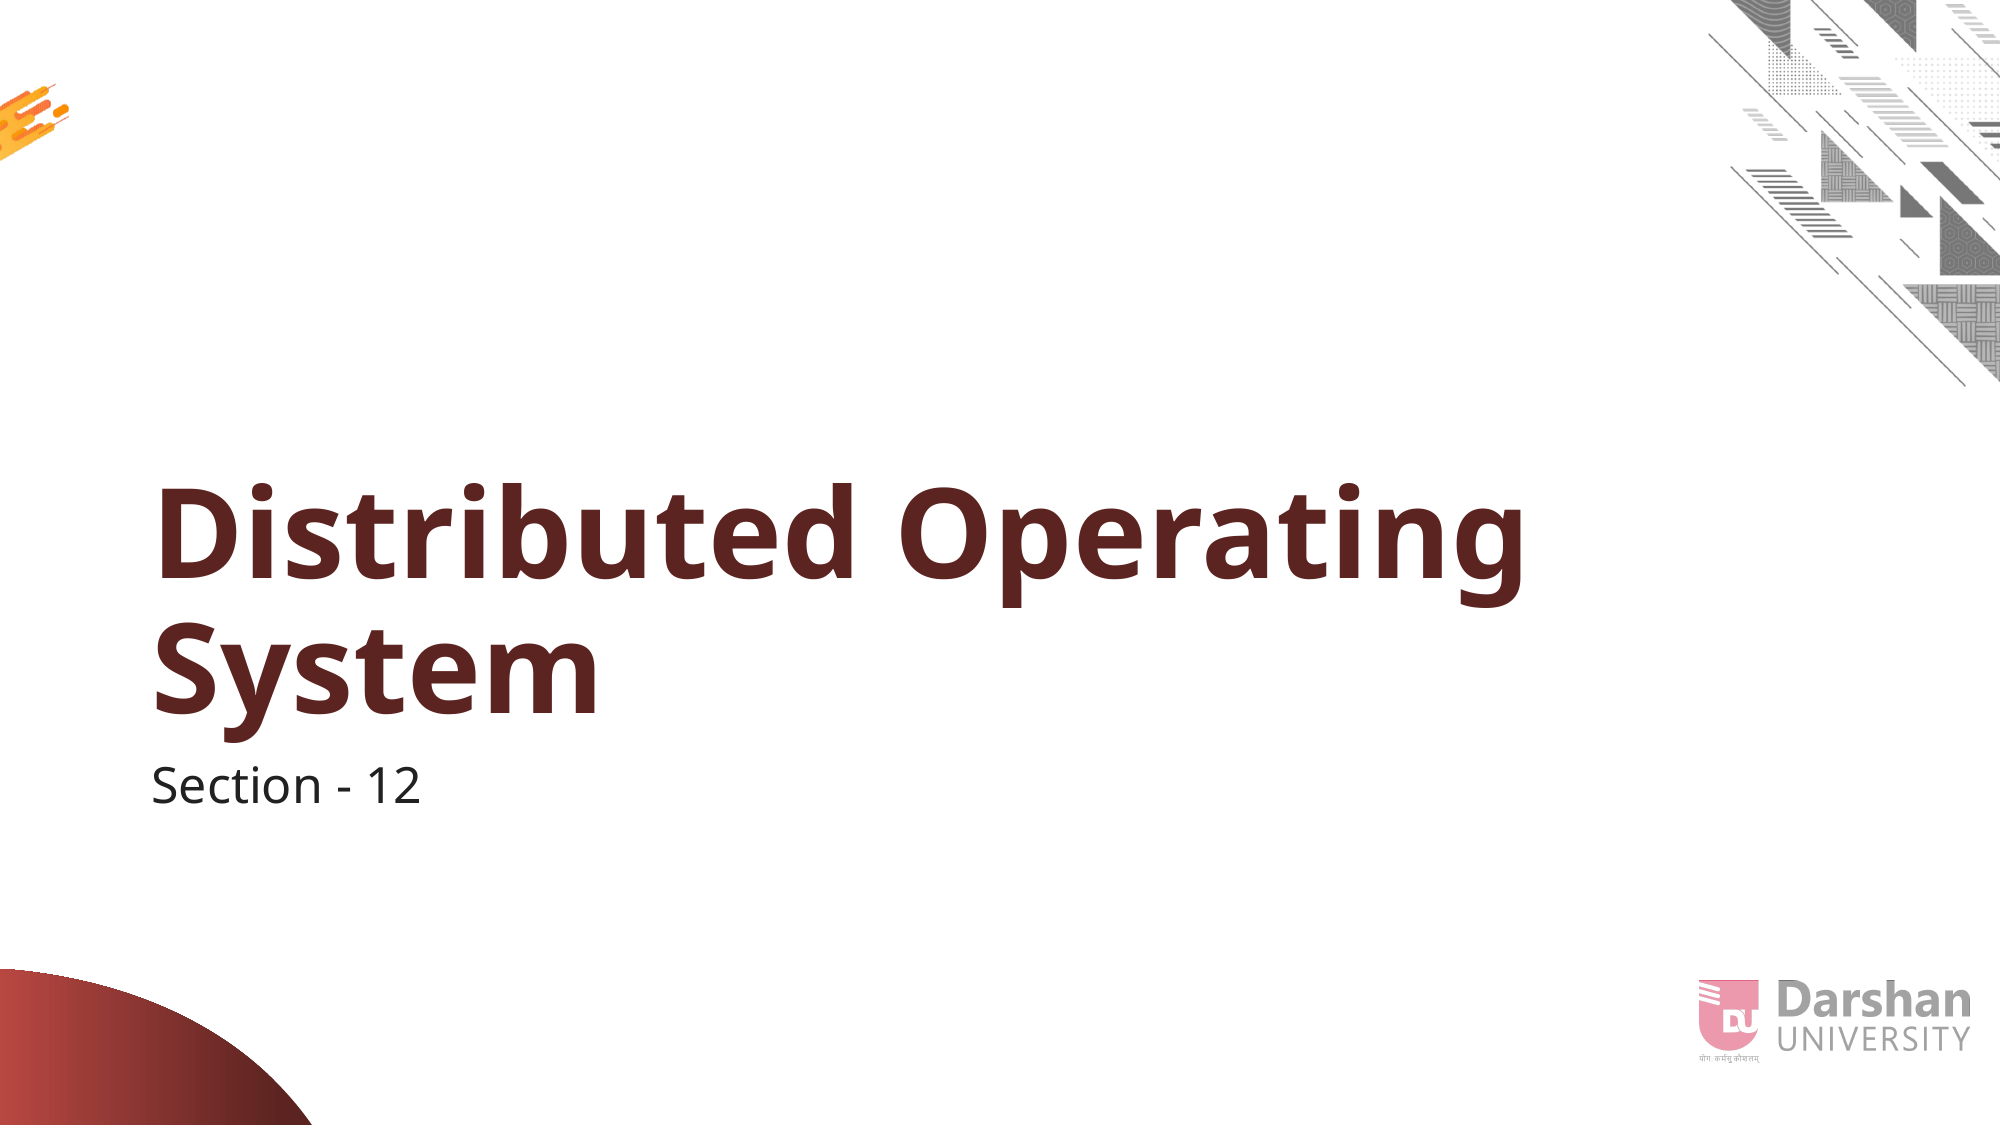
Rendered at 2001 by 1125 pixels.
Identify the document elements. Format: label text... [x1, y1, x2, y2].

list Section - 12 [136, 752, 1862, 999]
title Distributed Operating System [136, 280, 1862, 749]
picture [0, 65, 90, 193]
